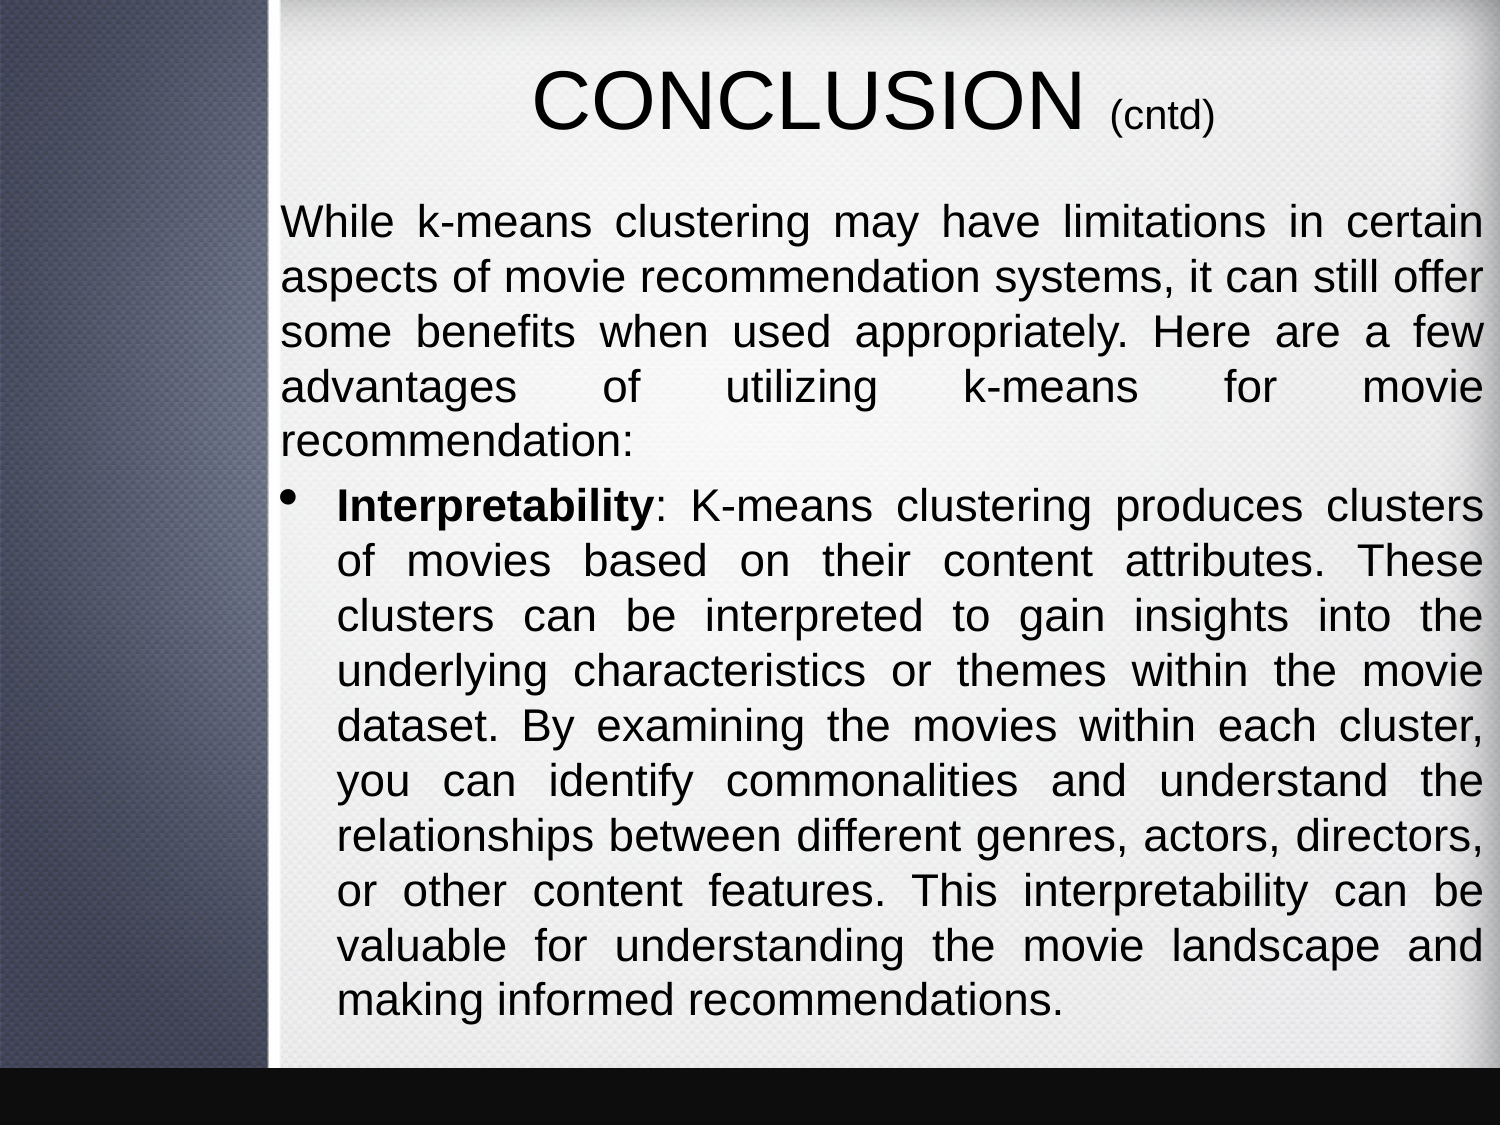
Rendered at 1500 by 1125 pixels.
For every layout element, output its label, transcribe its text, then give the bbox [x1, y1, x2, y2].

picture [0, 0, 1500, 1068]
text_box While k-means clustering may have limitations in certain aspects of movie recommendation systems, it can still offer some benefits when used appropriately. Here are a few advantages of utilizing k-means for movie recommendation: Interpretability: K-means clustering produces clusters of movies based on their content attributes. These clusters can be interpreted to gain insights into the underlying characteristics or themes within the movie dataset. By examining the movies within each cluster, you can identify commonalities and understand the relationships between different genres, actors, directors, or other content features. This interpretability can be valuable for understanding the movie landscape and making informed recommendations. [265, 183, 1500, 1040]
text_box [0, 1068, 1500, 1125]
title CONCLUSION (cntd) [289, 19, 1459, 173]
